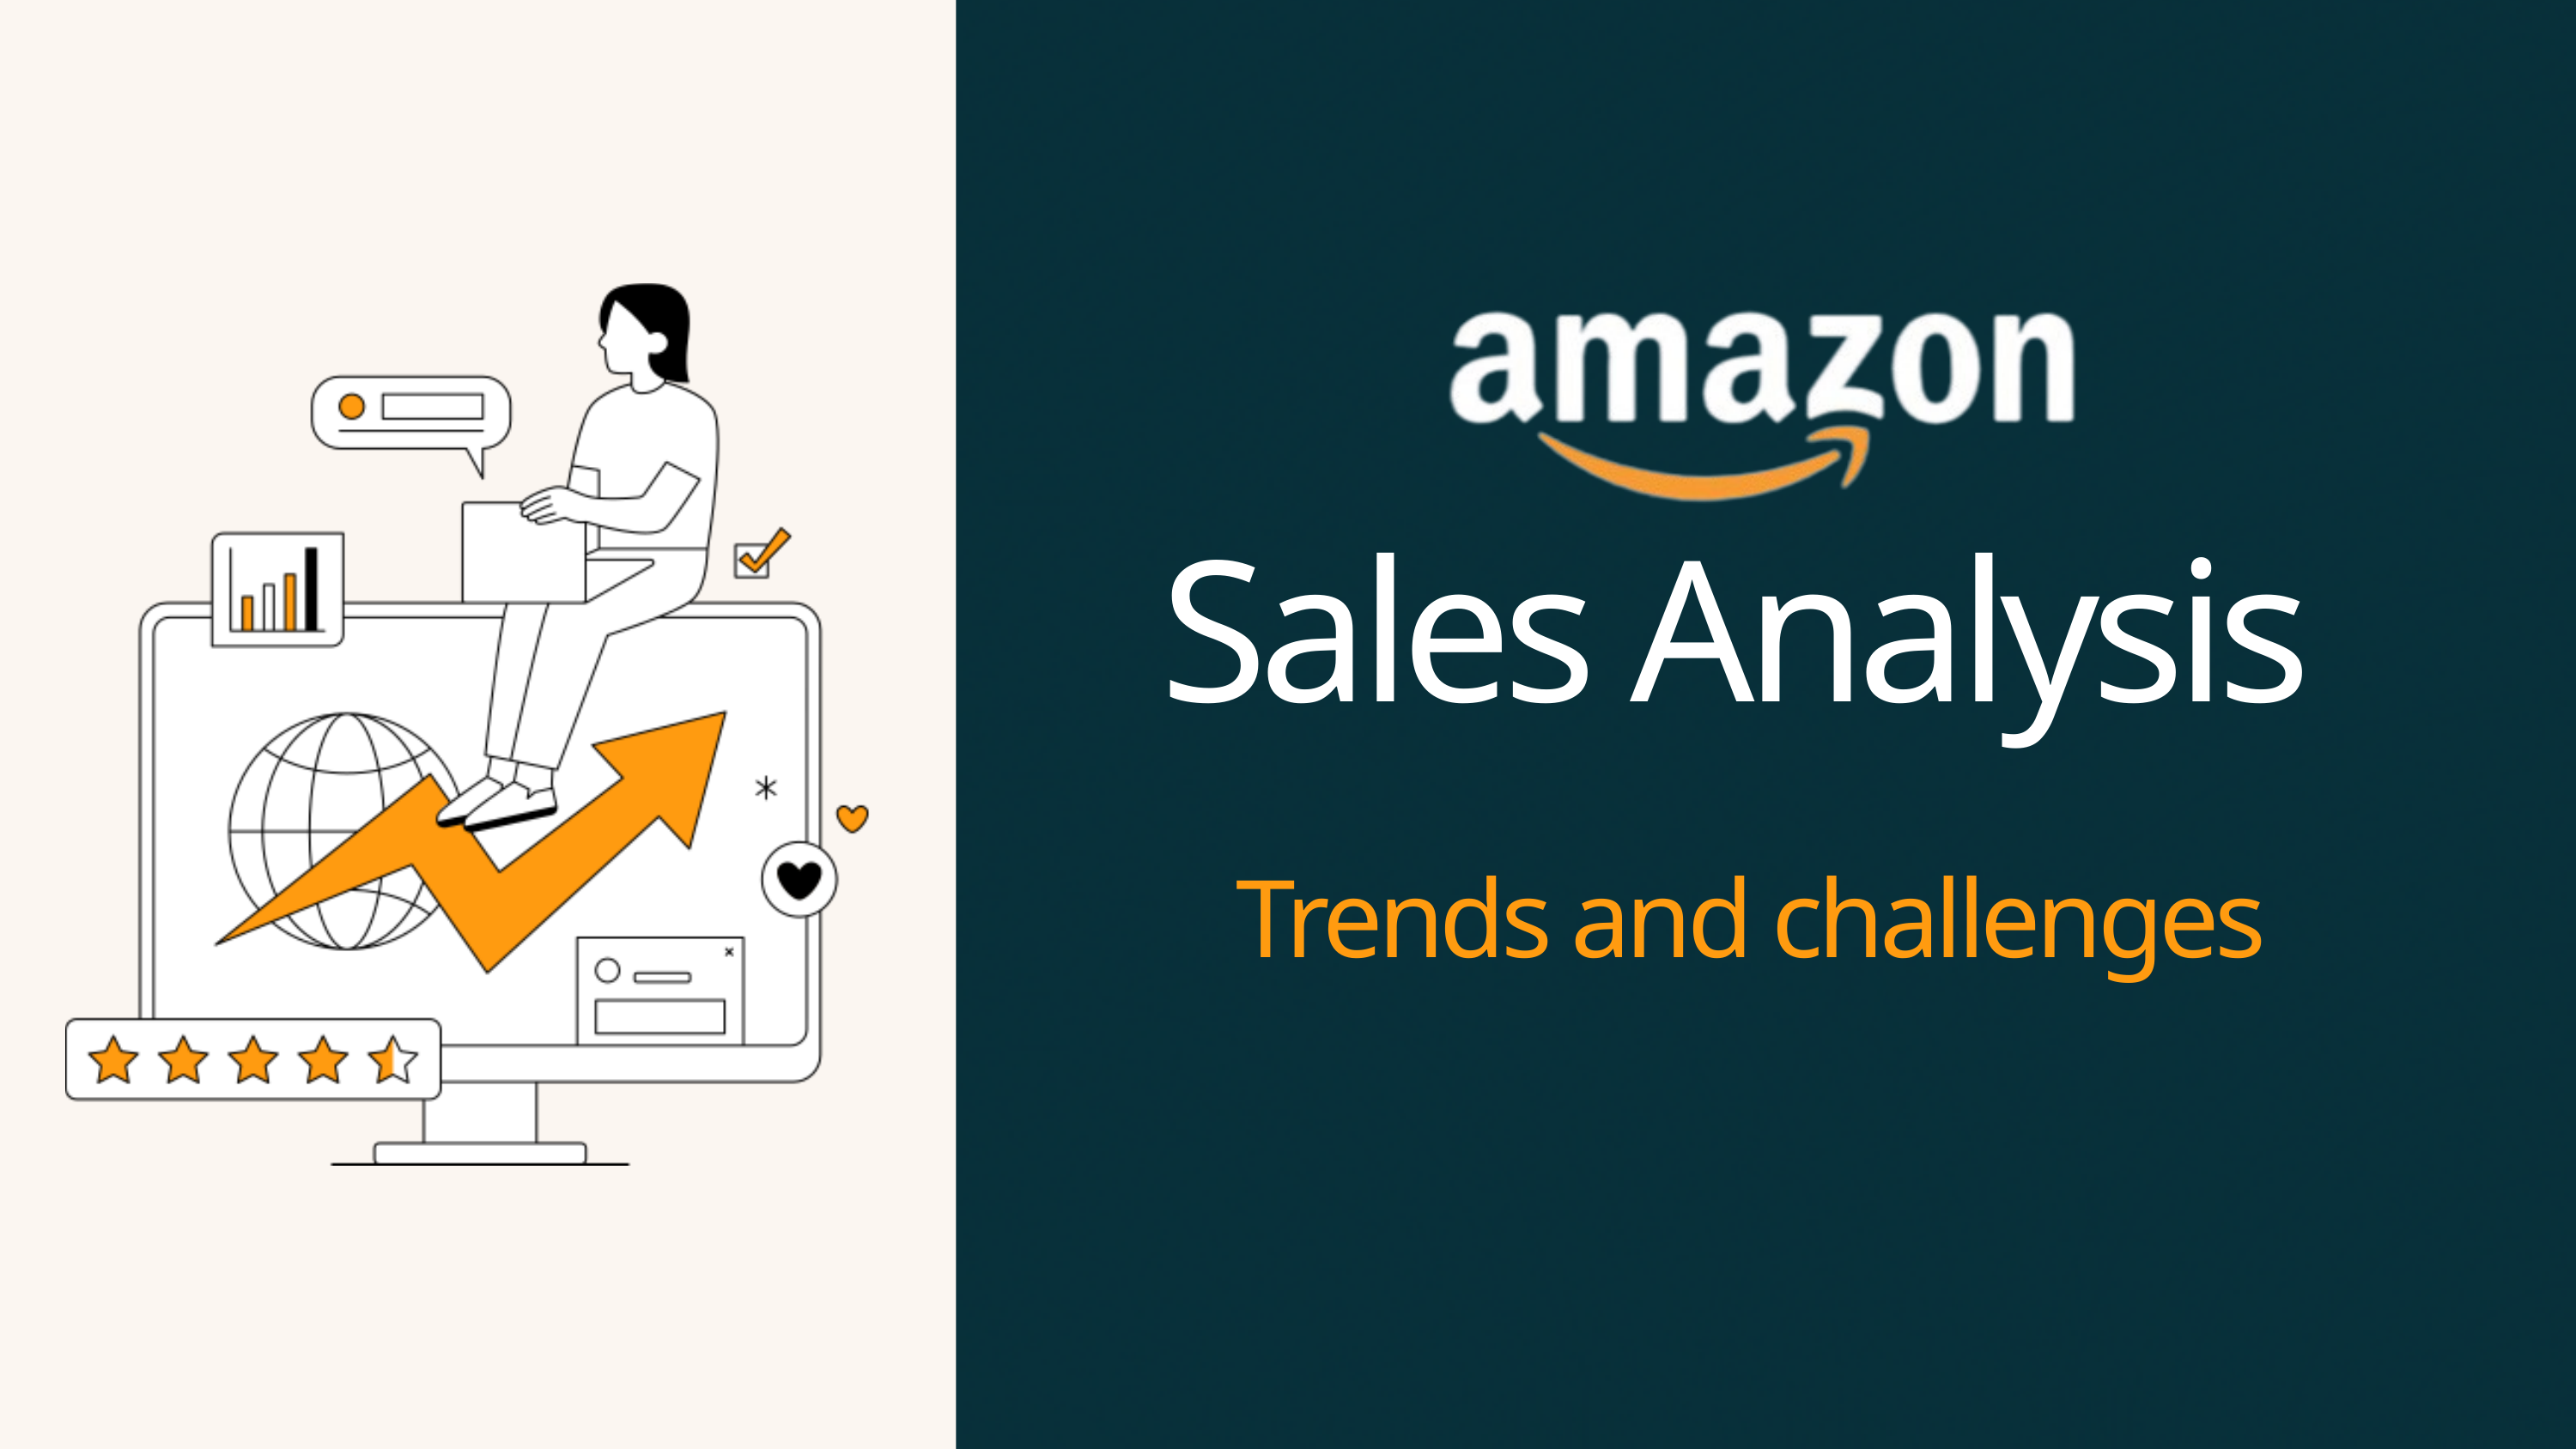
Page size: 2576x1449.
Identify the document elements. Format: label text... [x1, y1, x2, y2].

text_box [956, 0, 2576, 1449]
text_box Trends and challenges [1160, 882, 2342, 979]
text_box [1397, 288, 2135, 524]
text_box [65, 283, 875, 1166]
text_box Sales Analysis [1160, 564, 2342, 741]
